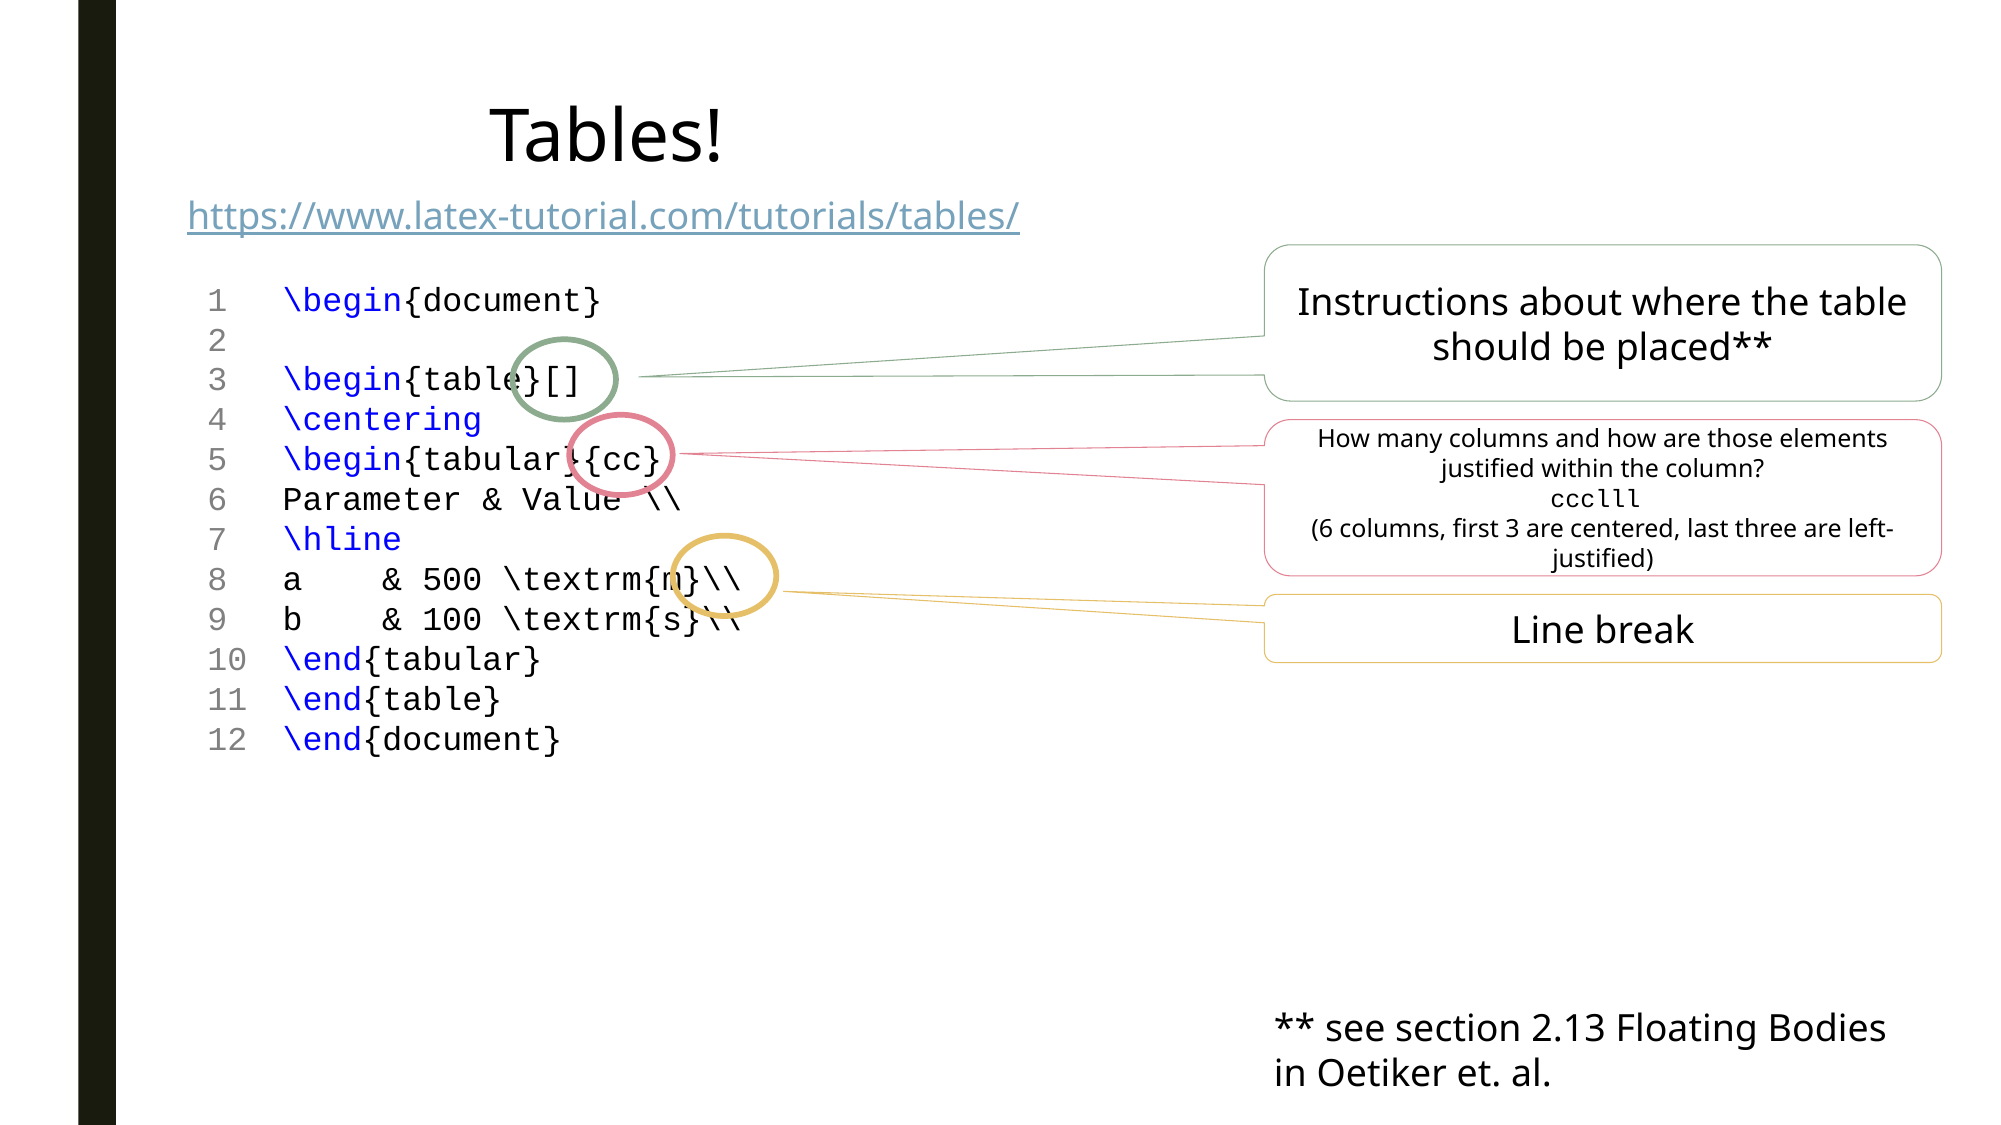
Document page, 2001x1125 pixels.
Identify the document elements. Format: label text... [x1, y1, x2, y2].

text_box [566, 411, 676, 498]
text_box [509, 336, 619, 423]
text_box 1 2 3 4 5 6 7 8 9 10 11 12 [192, 270, 263, 765]
text_box How many columns and how are those elements justified within the column? ccclll (6 columns, first 3 are centered, last three are left-justified) [677, 416, 1945, 579]
text_box \begin{document} \begin{table}[] \centering \begin{tabular}{cc} Parameter & Value \\ \hline a & 500 \textrm{m}\\ b & 100 \textrm{s}\\ \end{tabular} \end{table} \end{document} [267, 270, 1161, 765]
text_box https://www.latex-tutorial.com/tutorials/tables/ [172, 184, 1035, 250]
text_box Line break [780, 588, 1945, 666]
text_box Tables! [147, 80, 1066, 183]
text_box Instructions about where the table should be placed** [636, 241, 1945, 404]
text_box [669, 532, 780, 619]
text_box ** see section 2.13 Floating Bodies in Oetiker et. al. [1259, 996, 1903, 1102]
